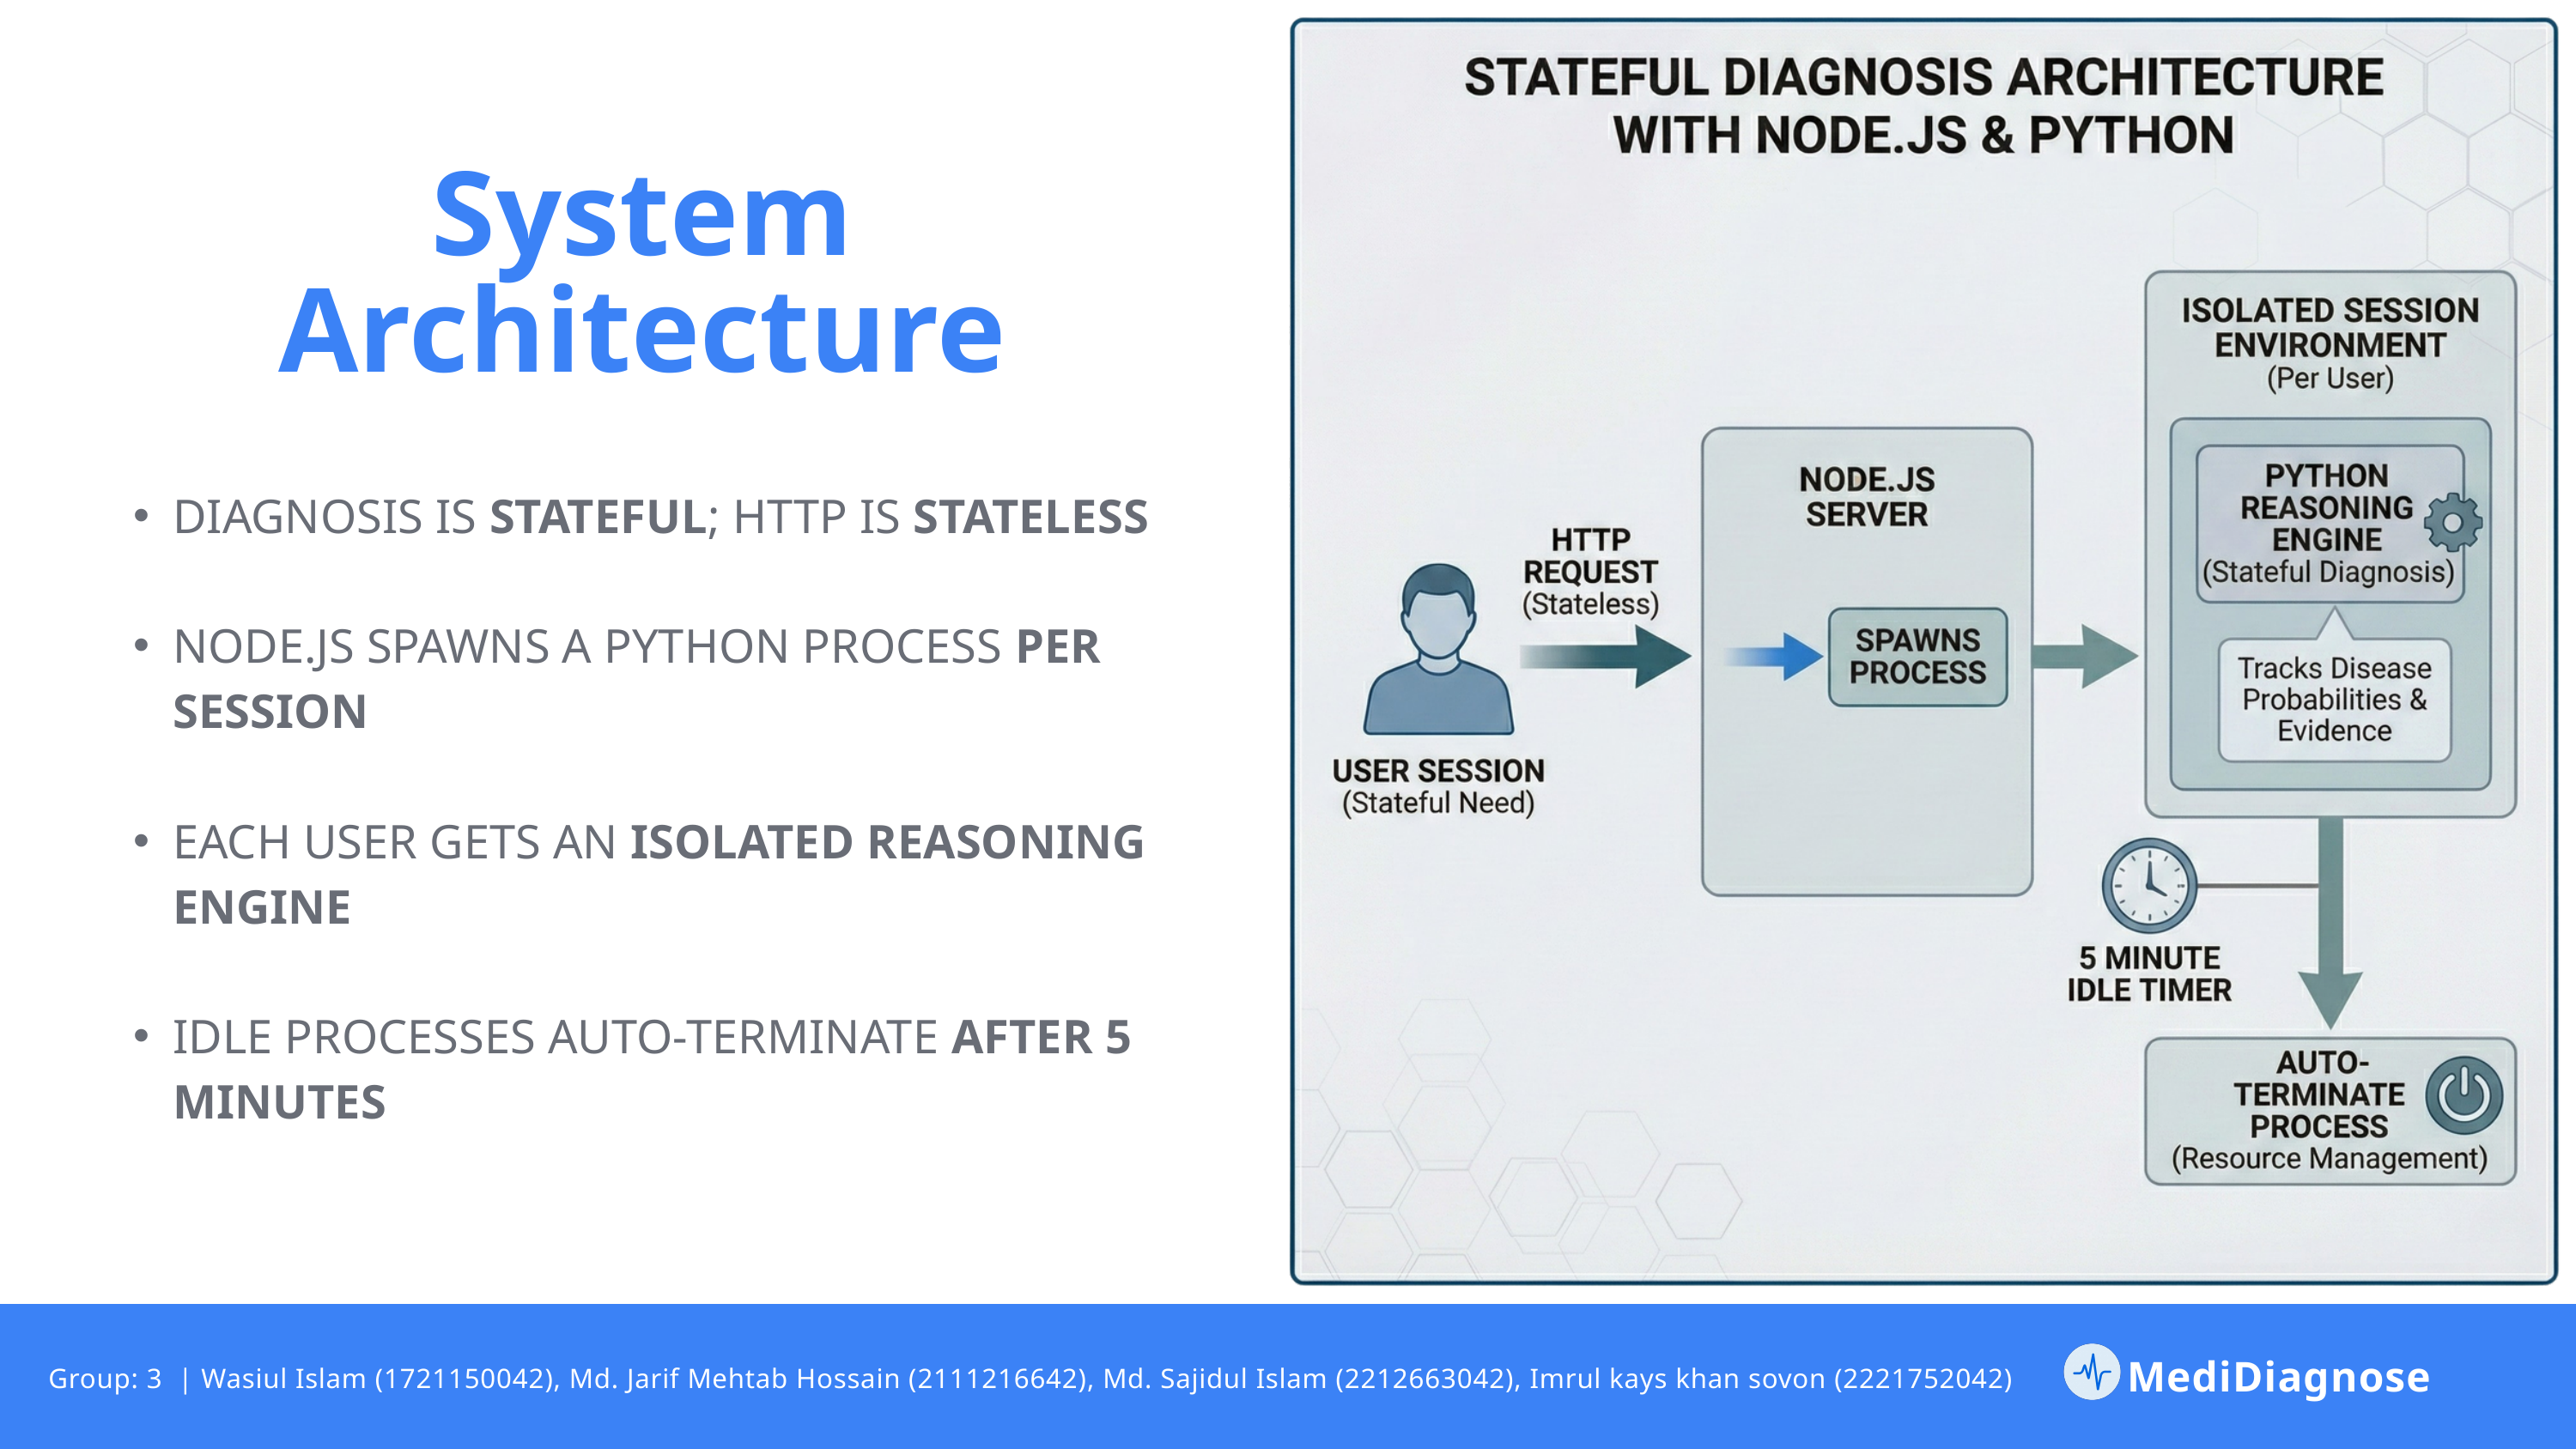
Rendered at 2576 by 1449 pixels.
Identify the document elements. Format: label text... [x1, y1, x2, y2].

text_box System Architecture [89, 161, 1195, 397]
text_box DIAGNOSIS IS STATEFUL; HTTP IS STATELESS NODE.JS SPAWNS A PYTHON PROCESS PER SESSION EACH USER GETS AN ISOLATED REASONING ENGINE IDLE PROCESSES AUTO-TERMINATE AFTER 5 MINUTES [94, 477, 1191, 1129]
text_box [0, 1303, 2576, 1449]
text_box [1272, 0, 2576, 1300]
